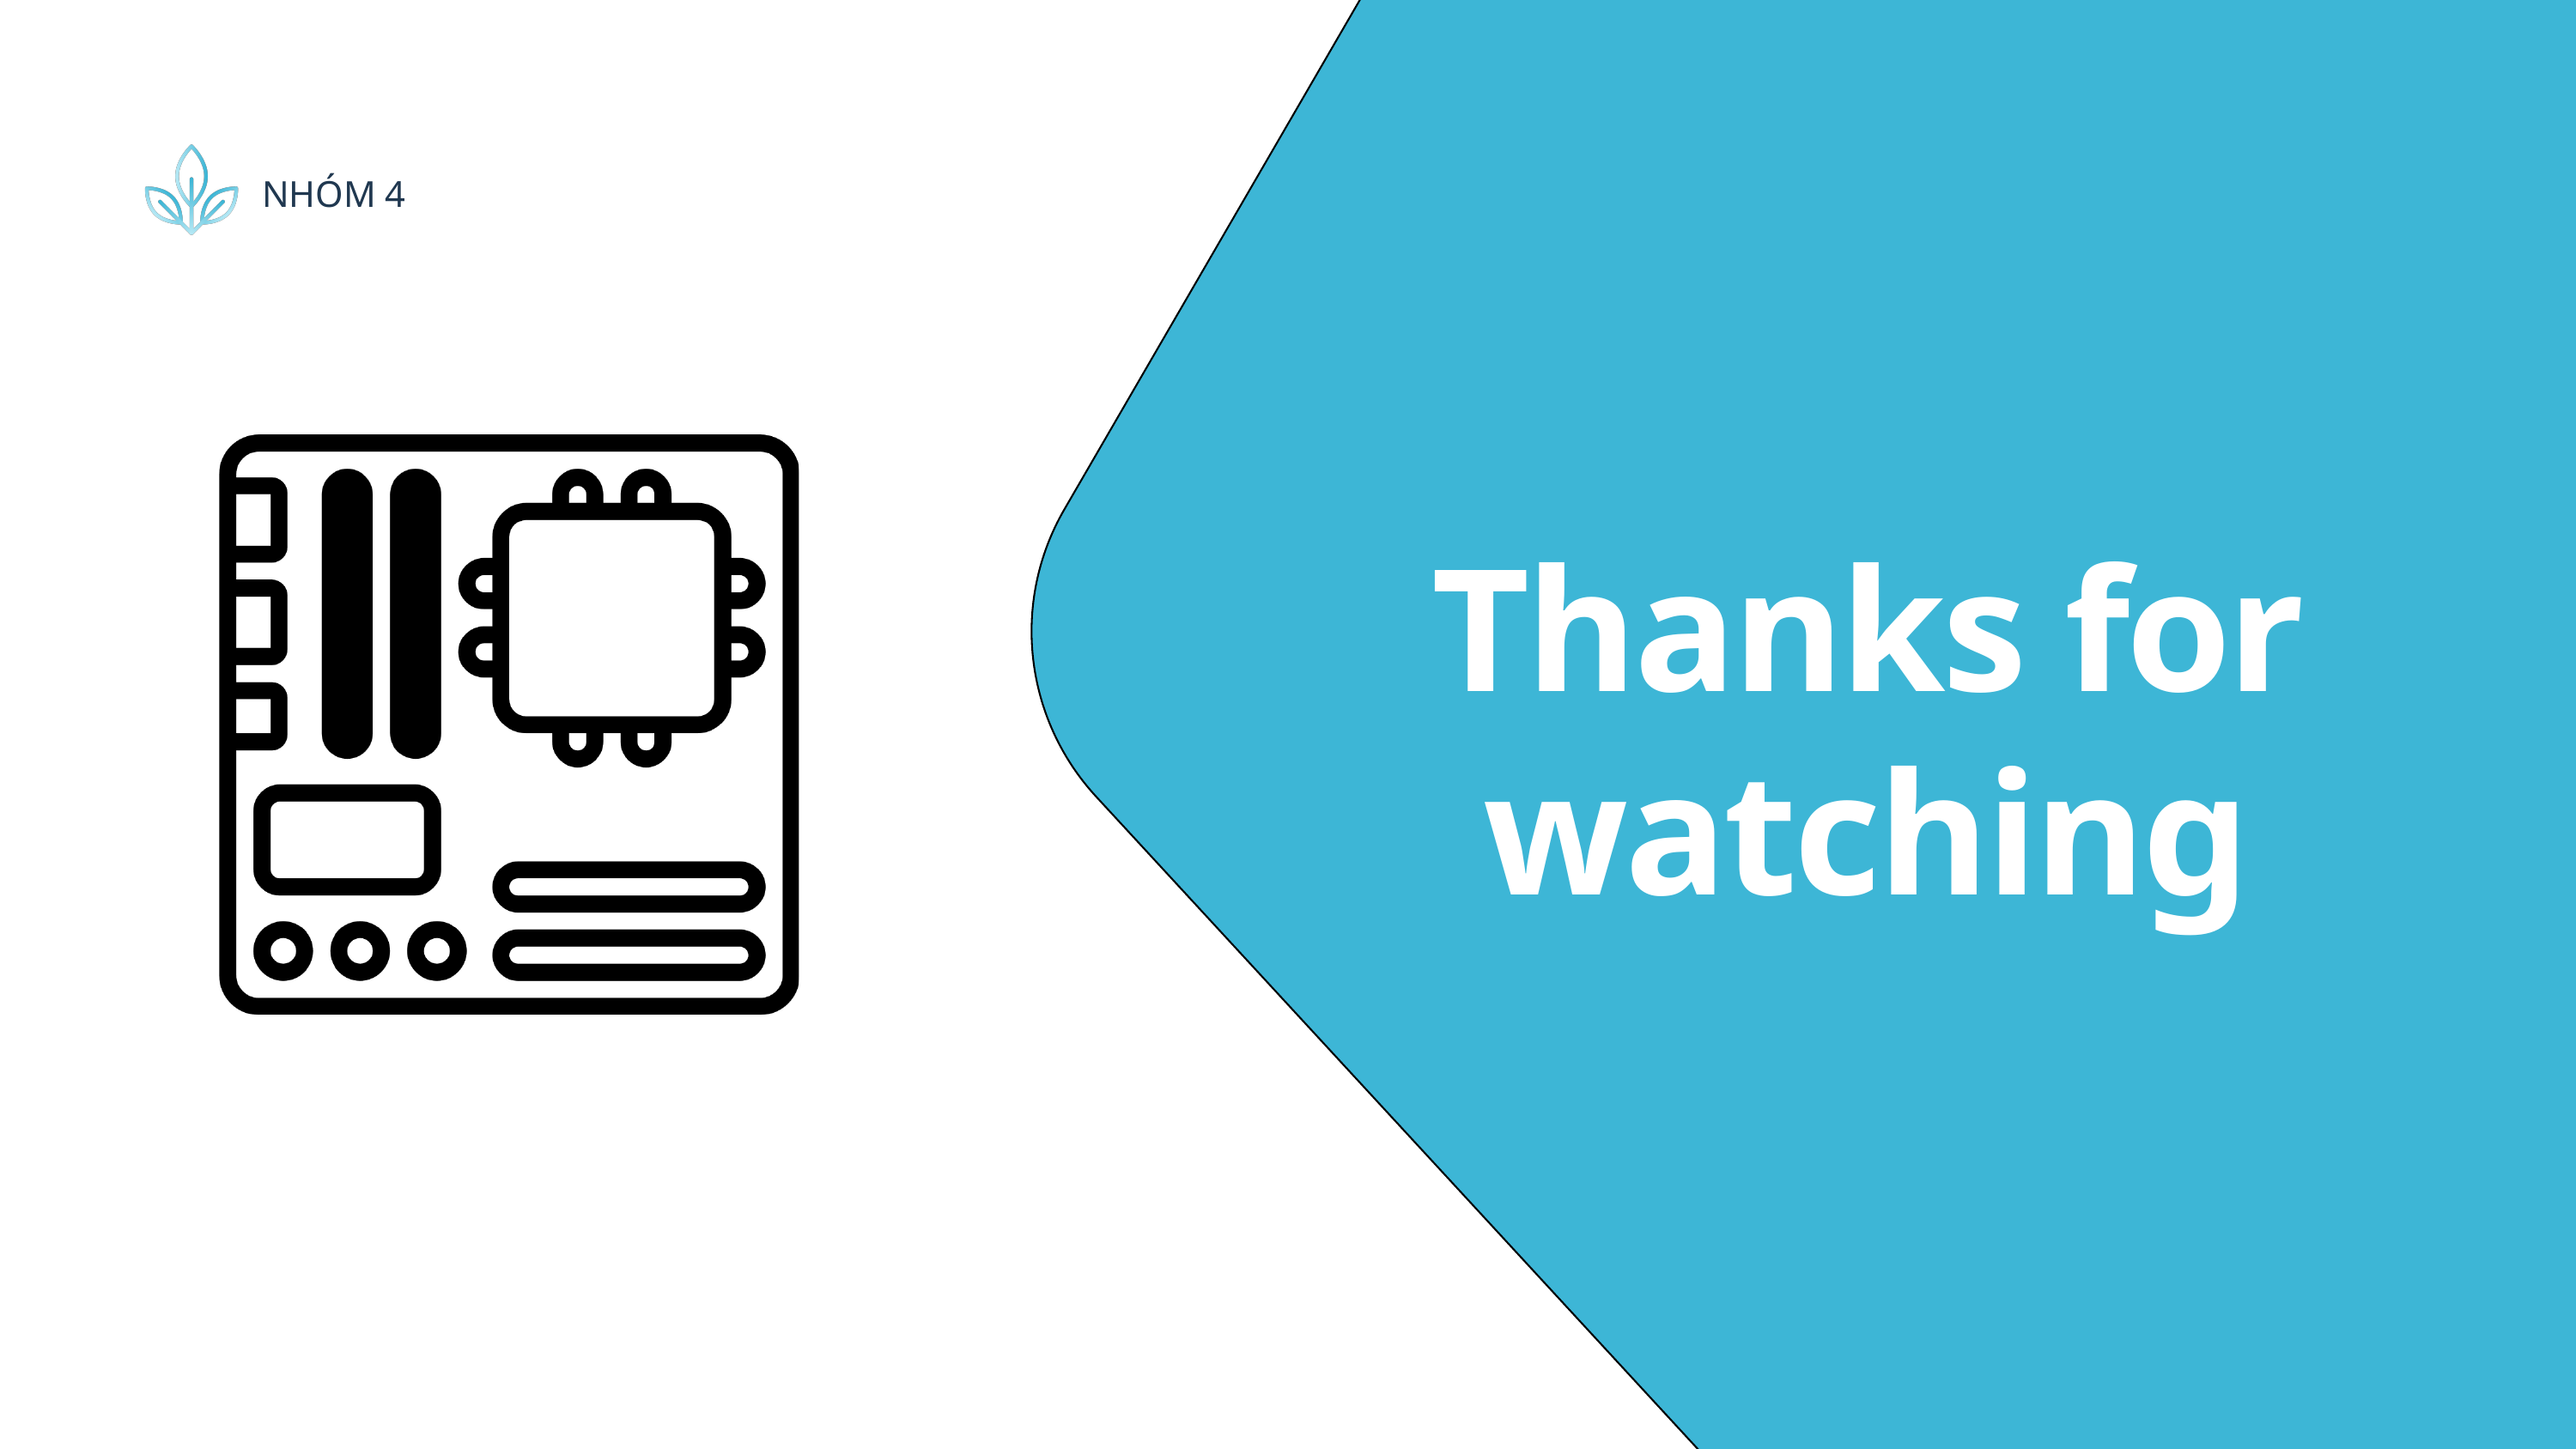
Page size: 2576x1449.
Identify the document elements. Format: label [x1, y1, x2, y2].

text_box [1030, 0, 2576, 1449]
text_box [219, 434, 799, 1015]
text_box [144, 144, 688, 235]
